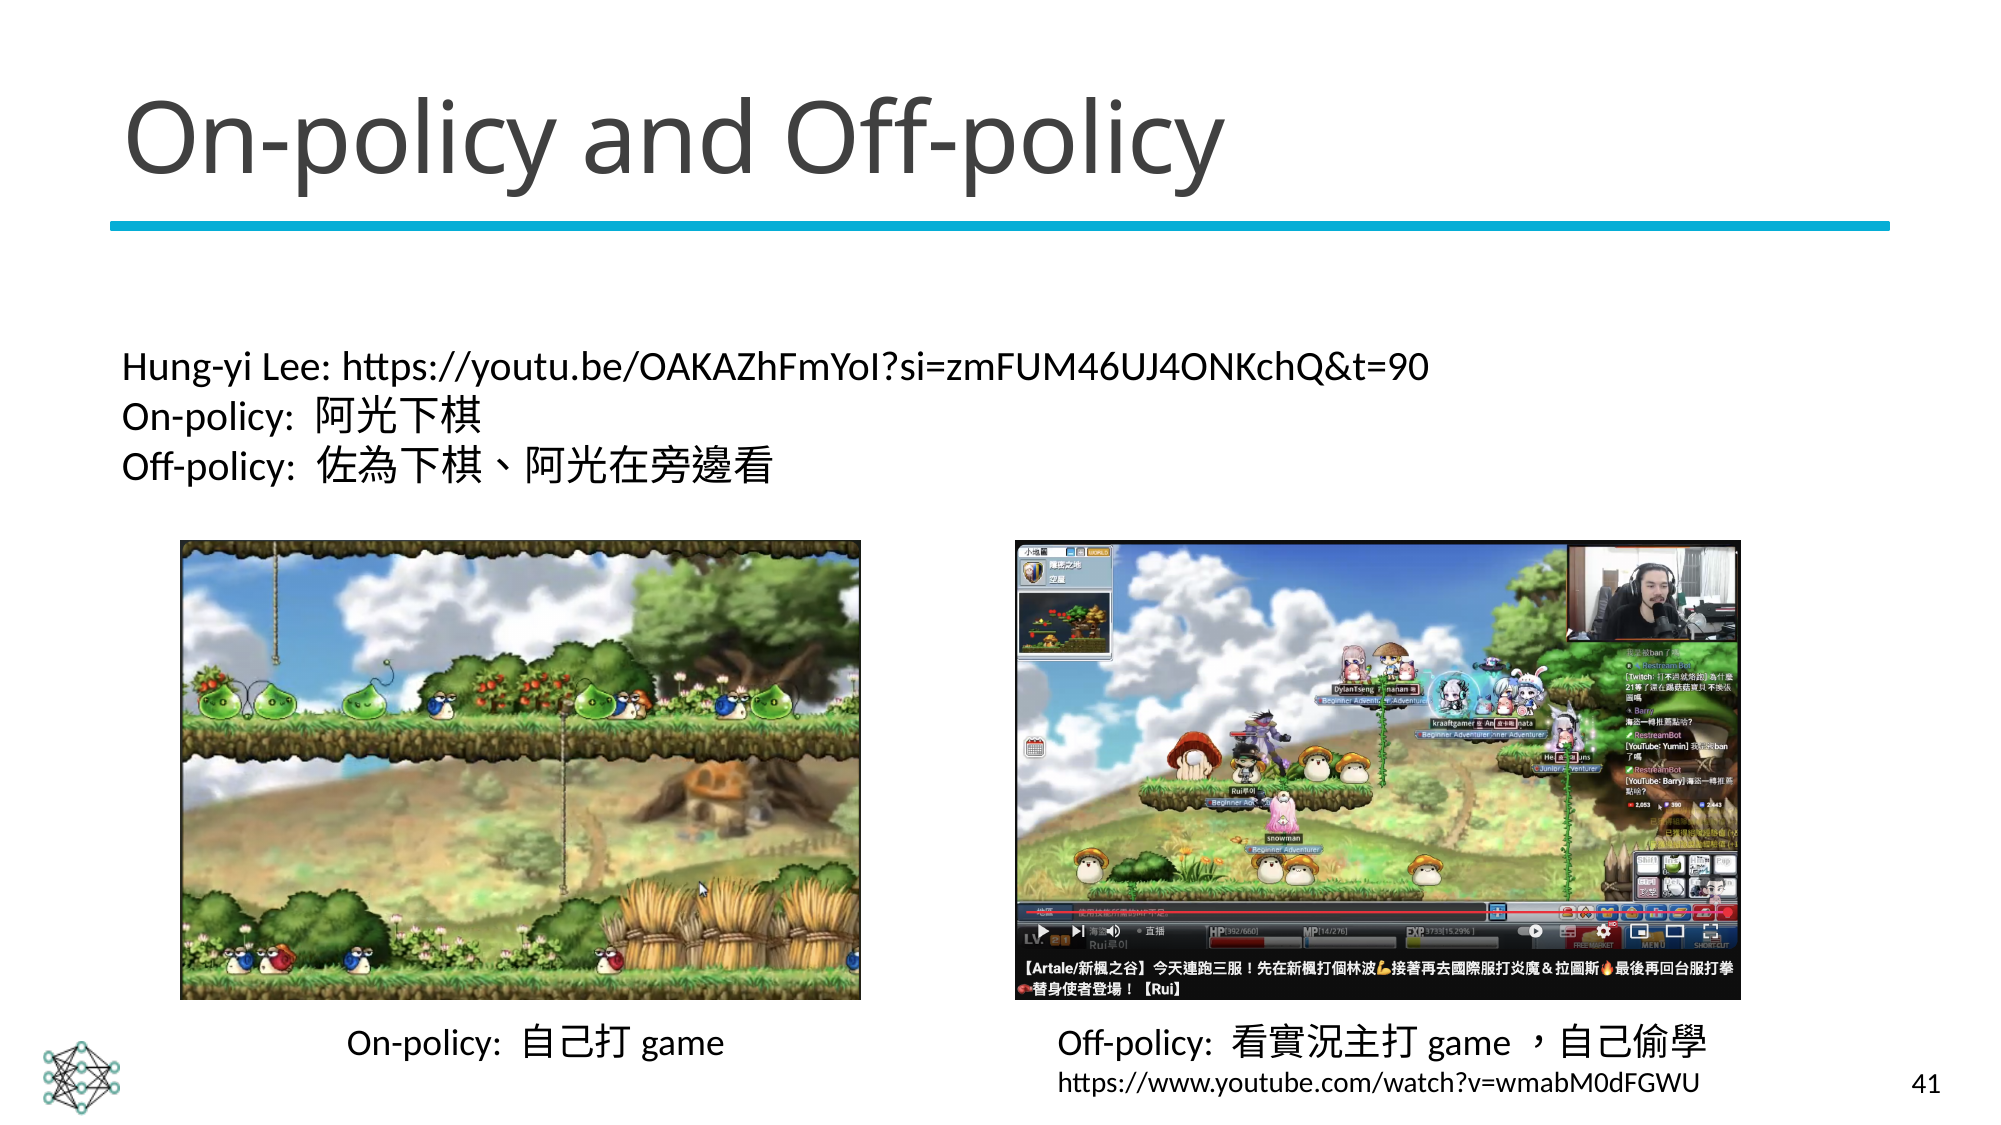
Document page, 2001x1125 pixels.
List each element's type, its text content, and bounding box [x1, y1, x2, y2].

text_box Hung-yi Lee: https://youtu.be/OAKAZhFmYoI?si=zmFUM46UJ4ONKchQ&t=90 On-policy: 阿光下棋 Off-policy: 佐為下棋、阿光在旁邊看 [107, 331, 1566, 497]
text_box Off-policy: 看實況主打game，自己偷學 https://www.youtube.com/watch?v=wmabM0dFGWU [1042, 1010, 1727, 1106]
text_box On-policy: 自己打game [332, 1010, 745, 1071]
slide_number 41 [1740, 1052, 1957, 1113]
picture [1015, 539, 1742, 1001]
picture [43, 1041, 120, 1116]
title On-policy and Off-policy [107, 58, 1899, 228]
picture [179, 539, 862, 1000]
